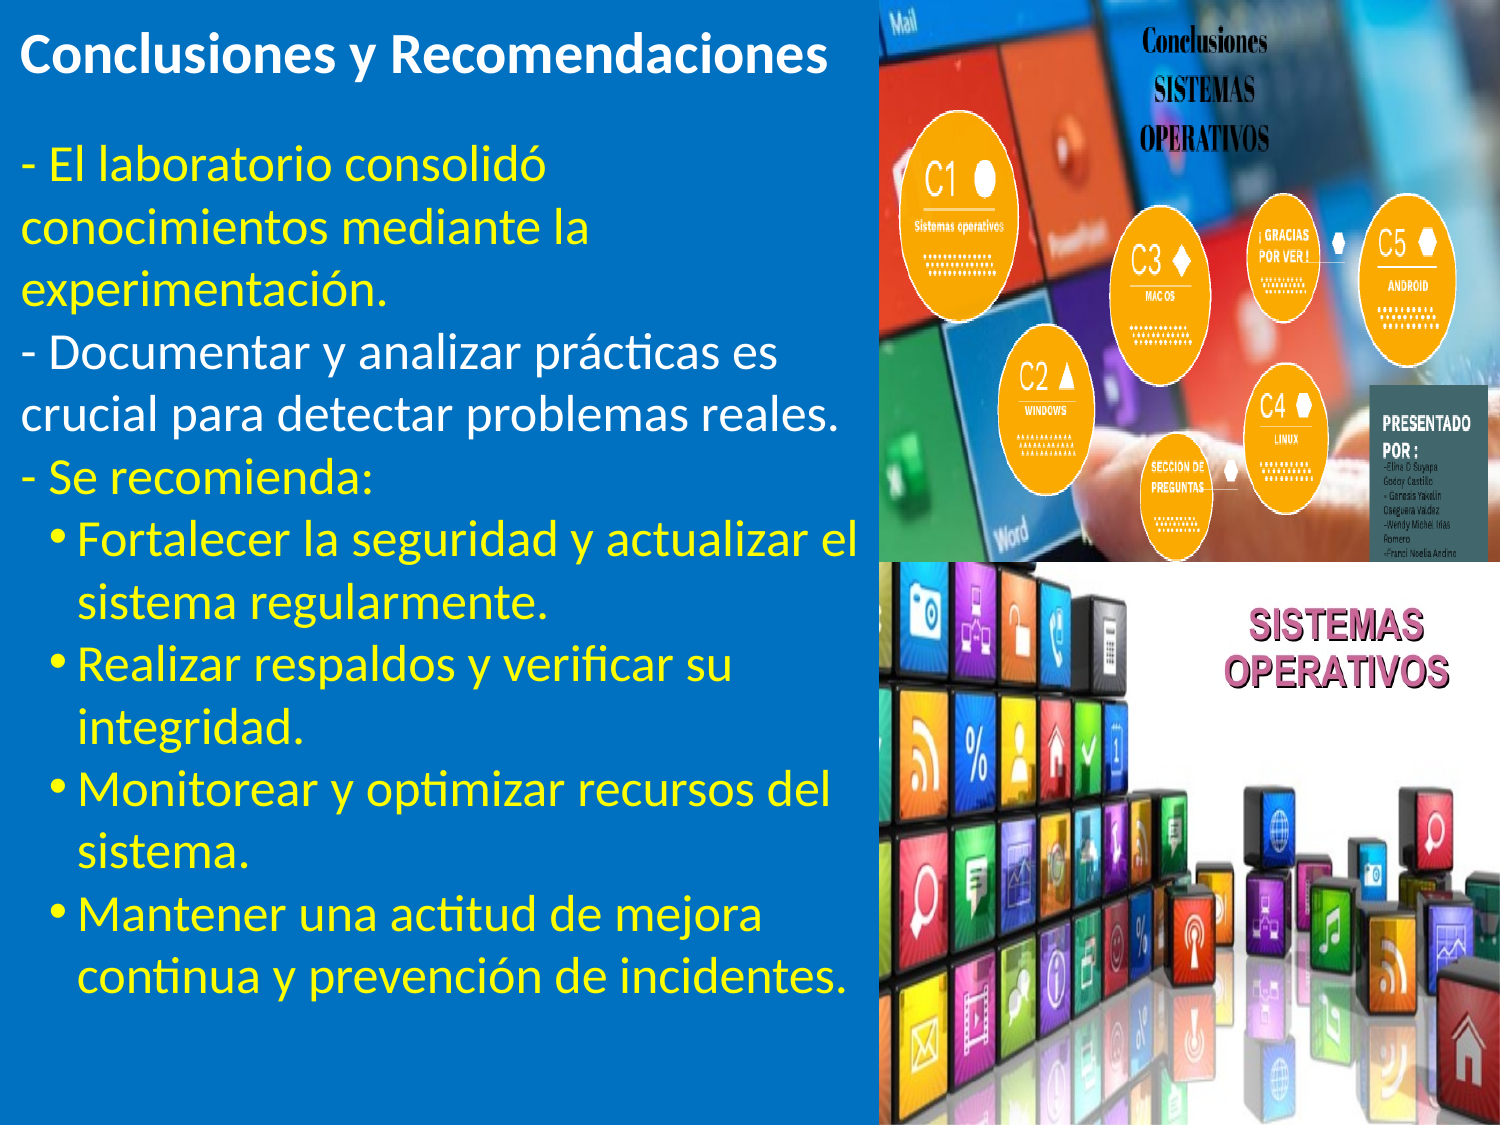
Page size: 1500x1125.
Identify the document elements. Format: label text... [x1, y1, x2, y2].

text_box Conclusiones y Recomendaciones - El laboratorio consolidó conocimientos mediante la experimentación. - Documentar y analizar prácticas es crucial para detectar problemas reales. - Se recomienda: Fortalecer la seguridad y actualizar el sistema regularmente. Realizar respaldos y verificar su integridad. Monitorear y optimizar recursos del sistema. Mantener una actitud de mejora continua y prevención de incidentes. [5, 7, 874, 1012]
picture [879, 0, 1500, 1125]
